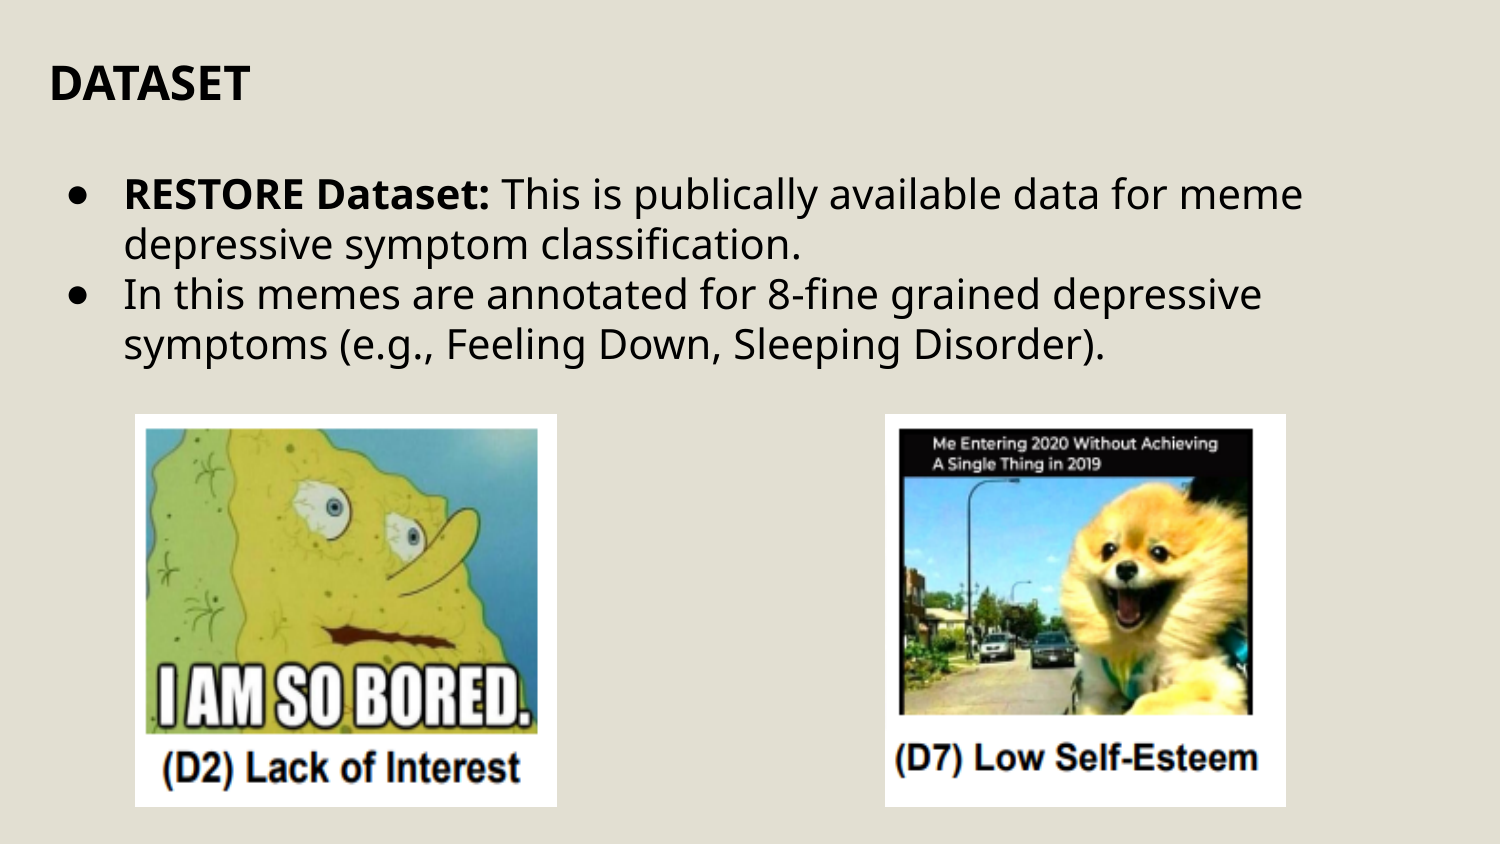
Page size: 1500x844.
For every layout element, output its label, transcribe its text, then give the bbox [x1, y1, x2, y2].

picture [135, 414, 558, 808]
picture [885, 414, 1286, 808]
text_box DATASET RESTORE Dataset: This is publically available data for meme depressive symptom classification. In this memes are annotated for 8-fine grained depressive symptoms (e.g., Feeling Down, Sleeping Disorder). [33, 38, 1471, 825]
